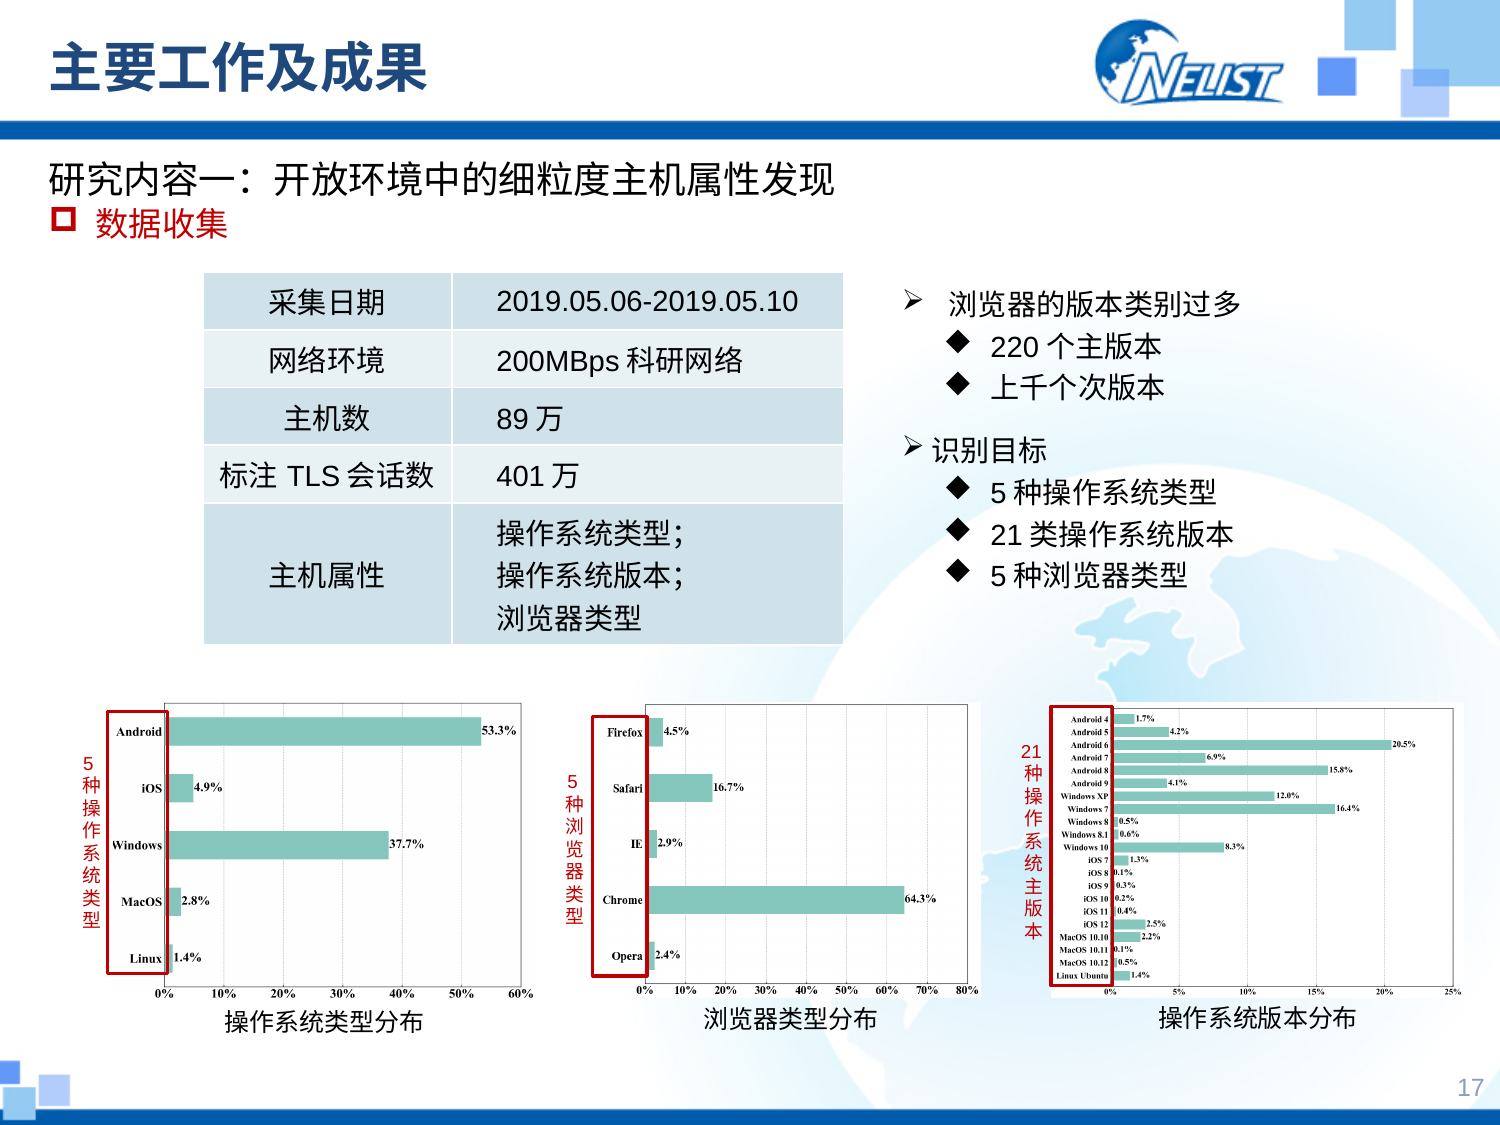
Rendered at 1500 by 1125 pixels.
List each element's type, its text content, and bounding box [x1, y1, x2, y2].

text_box 5种浏览器类型 [547, 762, 592, 936]
table_cell 主机属性 [204, 504, 451, 644]
table_cell 主机数 [204, 388, 451, 444]
table_cell 200MBps科研网络 [453, 331, 843, 387]
table_cell 操作系统类型； 操作系统版本； 浏览器类型 [453, 504, 843, 644]
text_box 操作系统版本分布 [981, 994, 1500, 1040]
table_cell 401万 [453, 446, 843, 502]
text_box 研究内容一：开放环境中的细粒度主机属性发现 [33, 148, 886, 196]
table_cell 89万 [453, 388, 843, 444]
table_header 2019.05.06-2019.05.10 [453, 273, 843, 329]
text_box 5种操作系统类型 [68, 744, 107, 939]
text_box 21种操作系统主版本 [1002, 731, 1046, 950]
table_cell 网络环境 [204, 331, 451, 387]
title 主要工作及成果 [33, 18, 1437, 114]
slide_number 16 [1162, 1056, 1500, 1117]
text_box [592, 716, 596, 976]
picture [0, 0, 1500, 1125]
table_header 采集日期 [204, 273, 451, 329]
text_box 数据收集 [33, 196, 886, 251]
text_box 浏览器的版本类别过多 220个主版本 上千个次版本 识别目标 5种操作系统类型 21类操作系统版本 5种浏览器类型 [887, 272, 1500, 600]
table_cell 标注TLS会话数 [204, 446, 451, 502]
text_box 操作系统类型分布 [64, 999, 586, 1044]
text_box 浏览器类型分布 [629, 1005, 953, 1041]
